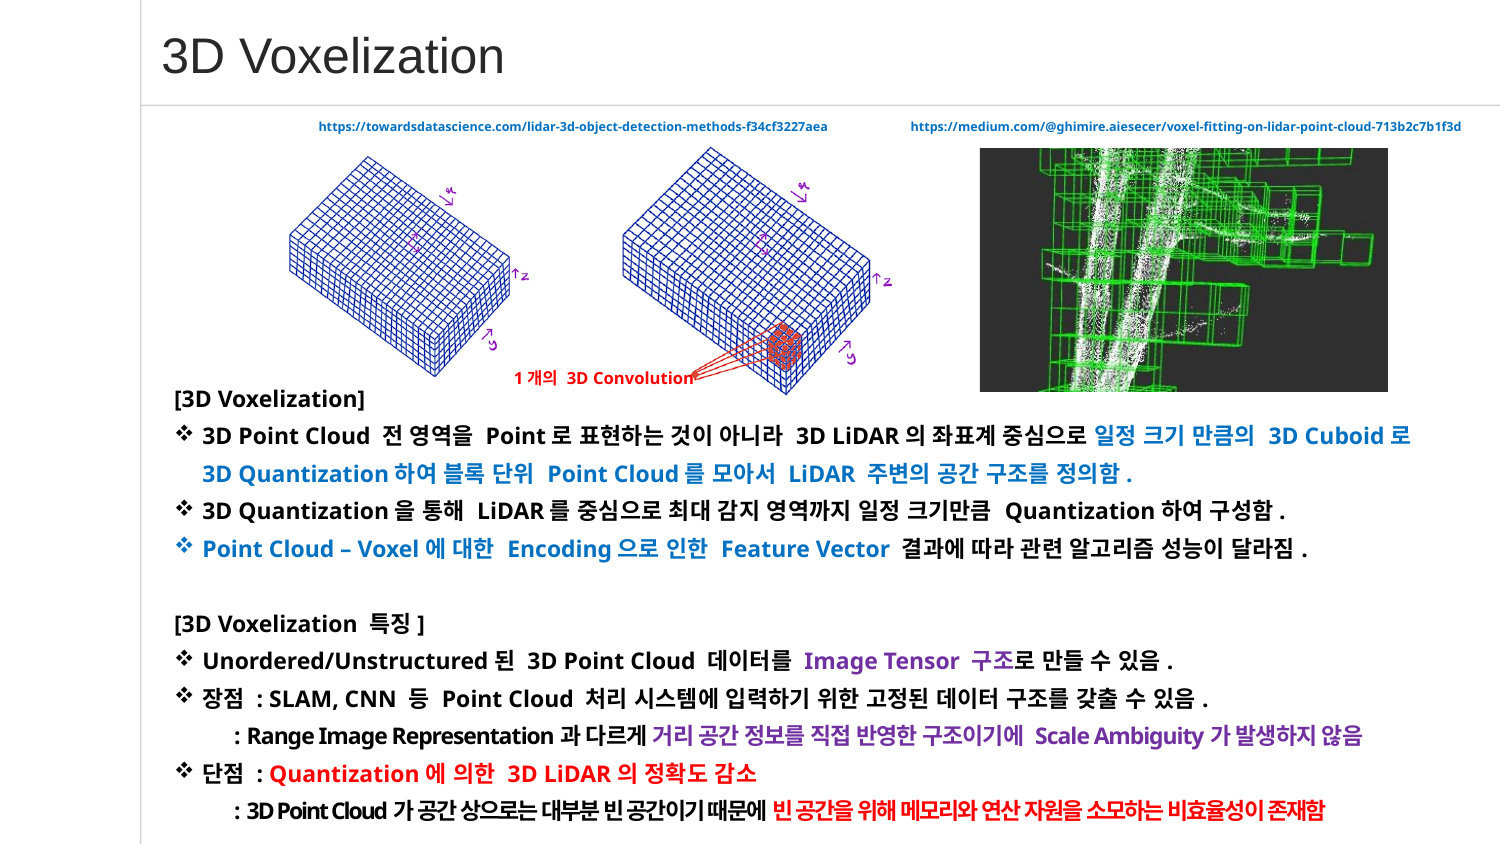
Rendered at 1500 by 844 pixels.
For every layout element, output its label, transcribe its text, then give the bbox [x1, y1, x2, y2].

text_box 3D Voxelization [146, 16, 521, 92]
text_box https://medium.com/@ghimire.aiesecer/voxel-fitting-on-lidar-point-cloud-713b2c7b1f3d [895, 113, 1477, 142]
picture [277, 148, 542, 389]
text_box [3D Voxelization] 3D Point Cloud 전 영역을 Point로 표현하는 것이 아니라 3D LiDAR의 좌표계 중심으로 일정 크기 만큼의 3D Cuboid로 3D Quantization하여 블록 단위 Point Cloud를 모아서 LiDAR 주변의 공간 구조를 정의함. 3D Quantization을 통해 LiDAR를 중심으로 최대 감지 영역까지 일정 크기만큼 Quantization하여 구성함. Point Cloud – Voxel에 대한 Encoding으로 인한 Feature Vector 결과에 따라 관련 알고리즘 성능이 달라짐. [3D Voxelization 특징] Unordered/Unstructured된 3D Point Cloud 데이터를 Image Tensor 구조로 만들 수 있음. 장점 : SLAM, CNN 등 Point Cloud 처리 시스템에 입력하기 위한 고정된 데이터 구조를 갖출 수 있음. : Range Image Representation과 다르게 거리 공간 정보를 직접 반영한 구조이기에 Scale Ambiguity가 발생하지 않음 단점 : Quantization에 의한 3D LiDAR의 정확도 감소 : 3D Point Cloud가 공간 상으로는 대부분 빈 공간이기 때문에 빈 공간을 위해 메모리와 연산 자원을 소모하는 비효율성이 존재함 [159, 367, 1459, 832]
picture [600, 144, 900, 408]
picture [979, 148, 1389, 392]
text_box 1개의 3D Convolution [543, 360, 595, 396]
text_box https://towardsdatascience.com/lidar-3d-object-detection-methods-f34cf3227aea [303, 113, 843, 142]
